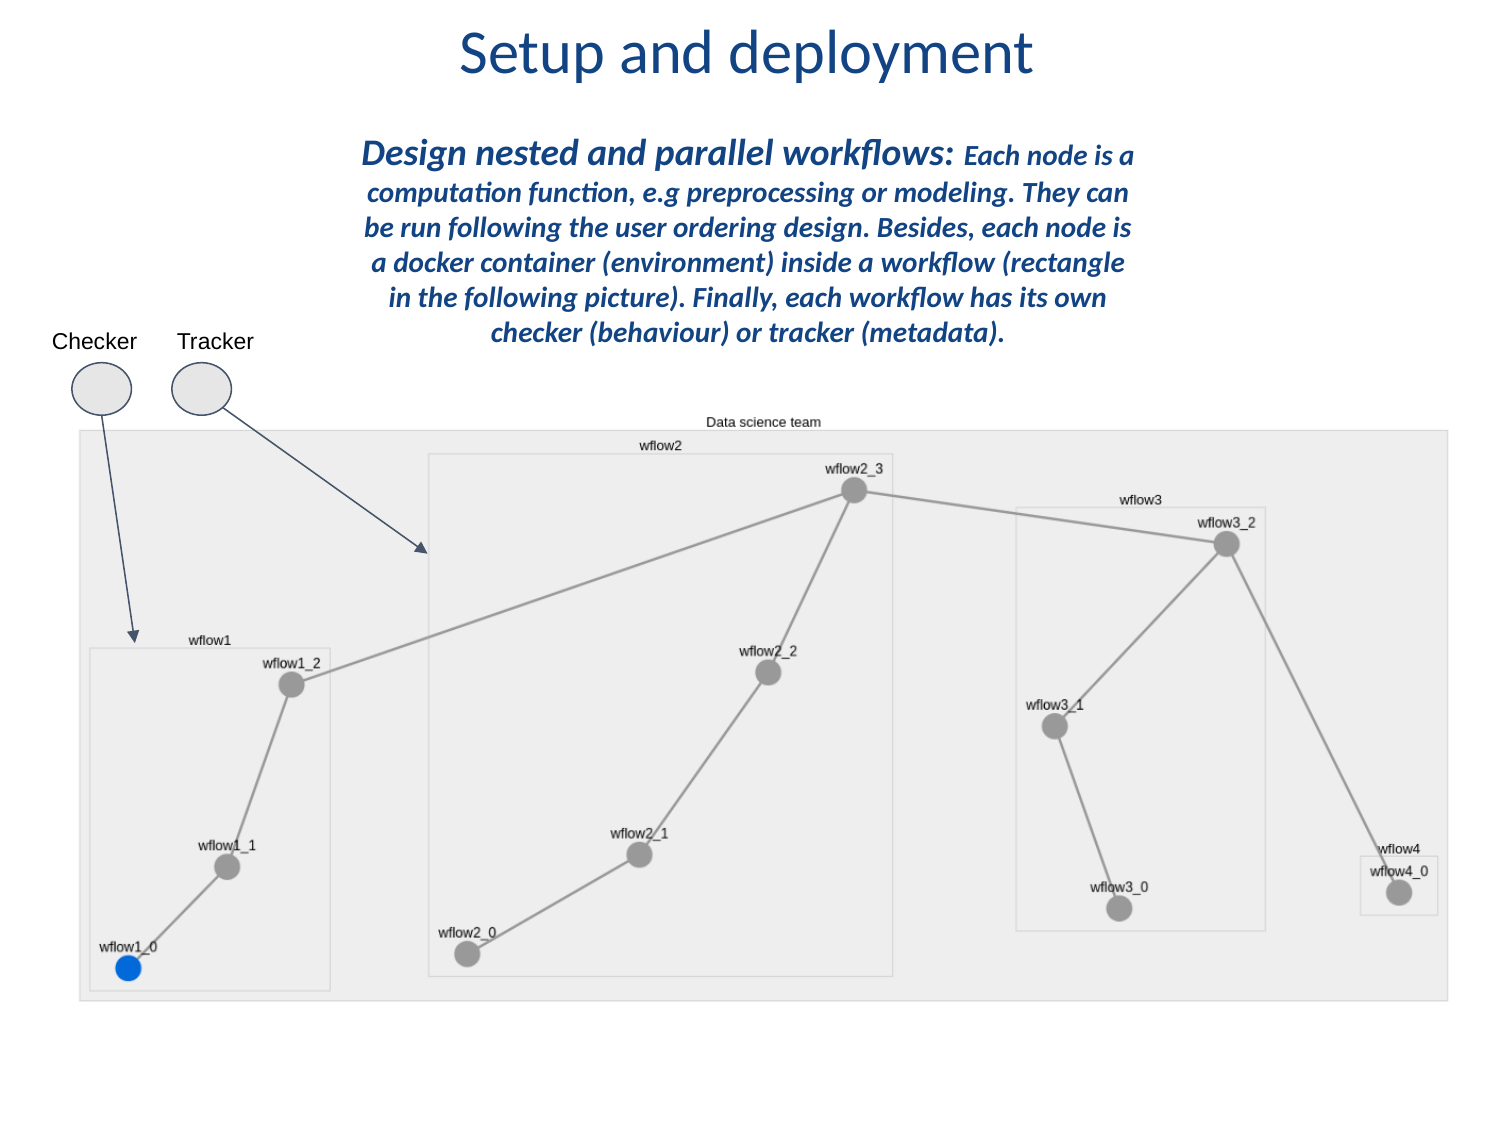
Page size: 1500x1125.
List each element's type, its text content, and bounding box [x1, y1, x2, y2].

text_box Tracker [161, 315, 297, 339]
text_box [171, 362, 232, 411]
text_box Design nested and parallel workflows: Each node is a computation function, e.g preprocessing or modeling. They can be run following the user ordering design. Besides, each node is a docker container (environment) inside a workflow (rectangle in the following picture). Finally, each workflow has its own checker (behaviour) or tracker (metadata). [343, 162, 1153, 403]
text_box [71, 362, 132, 411]
picture [65, 412, 1466, 1011]
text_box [101, 414, 136, 644]
text_box Checker [36, 315, 161, 339]
text_box Setup and deployment [14, 0, 1480, 100]
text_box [222, 407, 428, 554]
